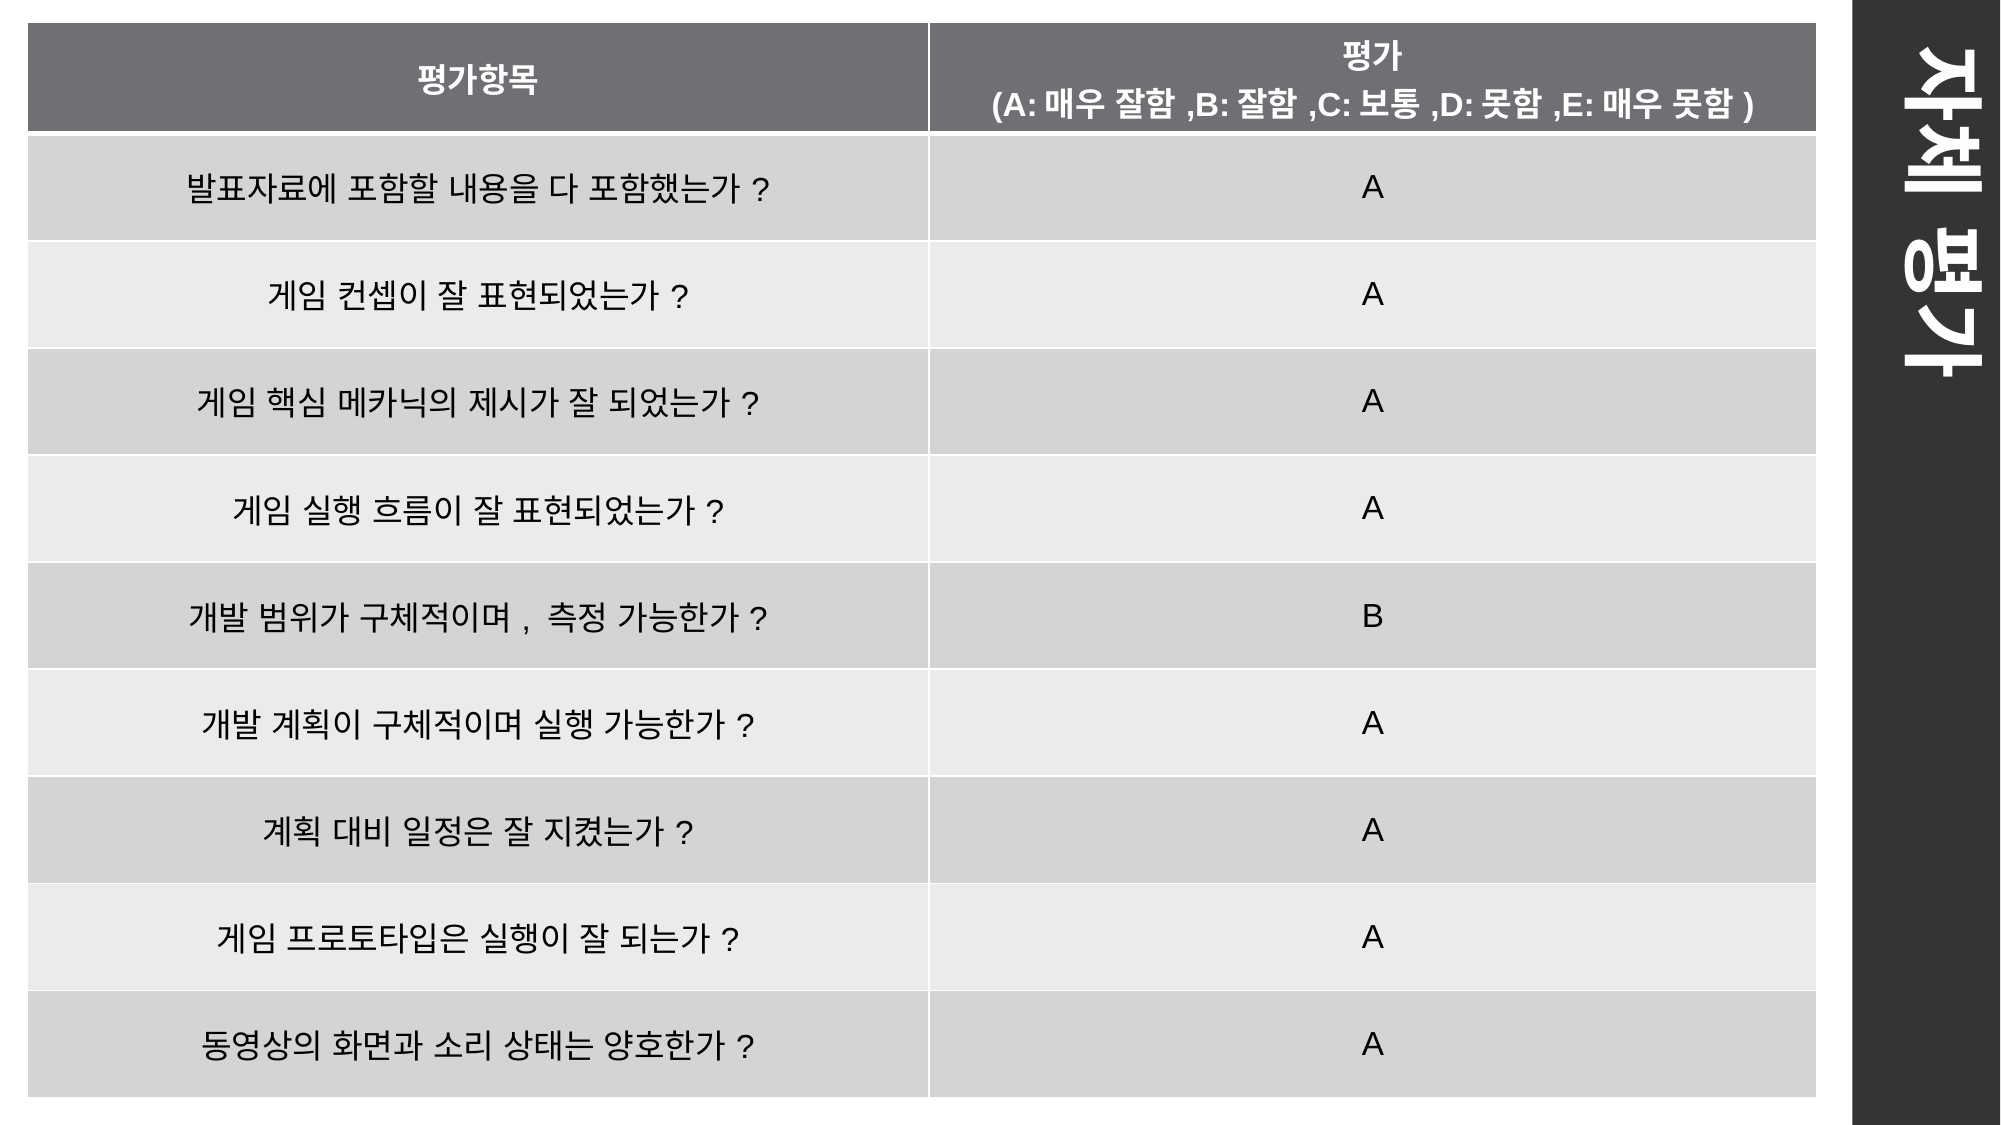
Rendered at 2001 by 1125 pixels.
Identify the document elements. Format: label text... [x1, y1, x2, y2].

table_cell 동영상의 화면과 소리 상태는 양호한가? [28, 991, 928, 1097]
table_header 평가 (A:매우 잘함,B:잘함,C:보통,D:못함,E:매우 못함) [930, 23, 1816, 131]
table_cell A [930, 777, 1816, 883]
table_cell 발표자료에 포함할 내용을 다 포함했는가? [28, 136, 928, 240]
table_cell 개발 범위가 구체적이며, 측정 가능한가? [28, 563, 928, 668]
table_cell A [930, 136, 1816, 240]
table_cell 게임 프로토타입은 실행이 잘 되는가? [28, 884, 928, 990]
table_cell A [930, 670, 1816, 775]
table_cell 게임 컨셉이 잘 표현되었는가? [28, 242, 928, 347]
table_cell B [930, 563, 1816, 668]
table_cell A [930, 456, 1816, 561]
table_cell 계획 대비 일정은 잘 지켰는가? [28, 777, 928, 883]
table_cell 게임 핵심 메카닉의 제시가 잘 되었는가? [28, 349, 928, 454]
table_cell A [930, 242, 1816, 347]
table_cell 게임 실행 흐름이 잘 표현되었는가? [28, 456, 928, 561]
table_cell 개발 계획이 구체적이며 실행 가능한가? [28, 670, 928, 775]
table_cell A [930, 991, 1816, 1097]
table_cell A [930, 349, 1816, 454]
table_header 평가항목 [28, 23, 928, 131]
table_cell A [930, 884, 1816, 990]
text_box 자체 평가 [1871, 30, 2000, 753]
